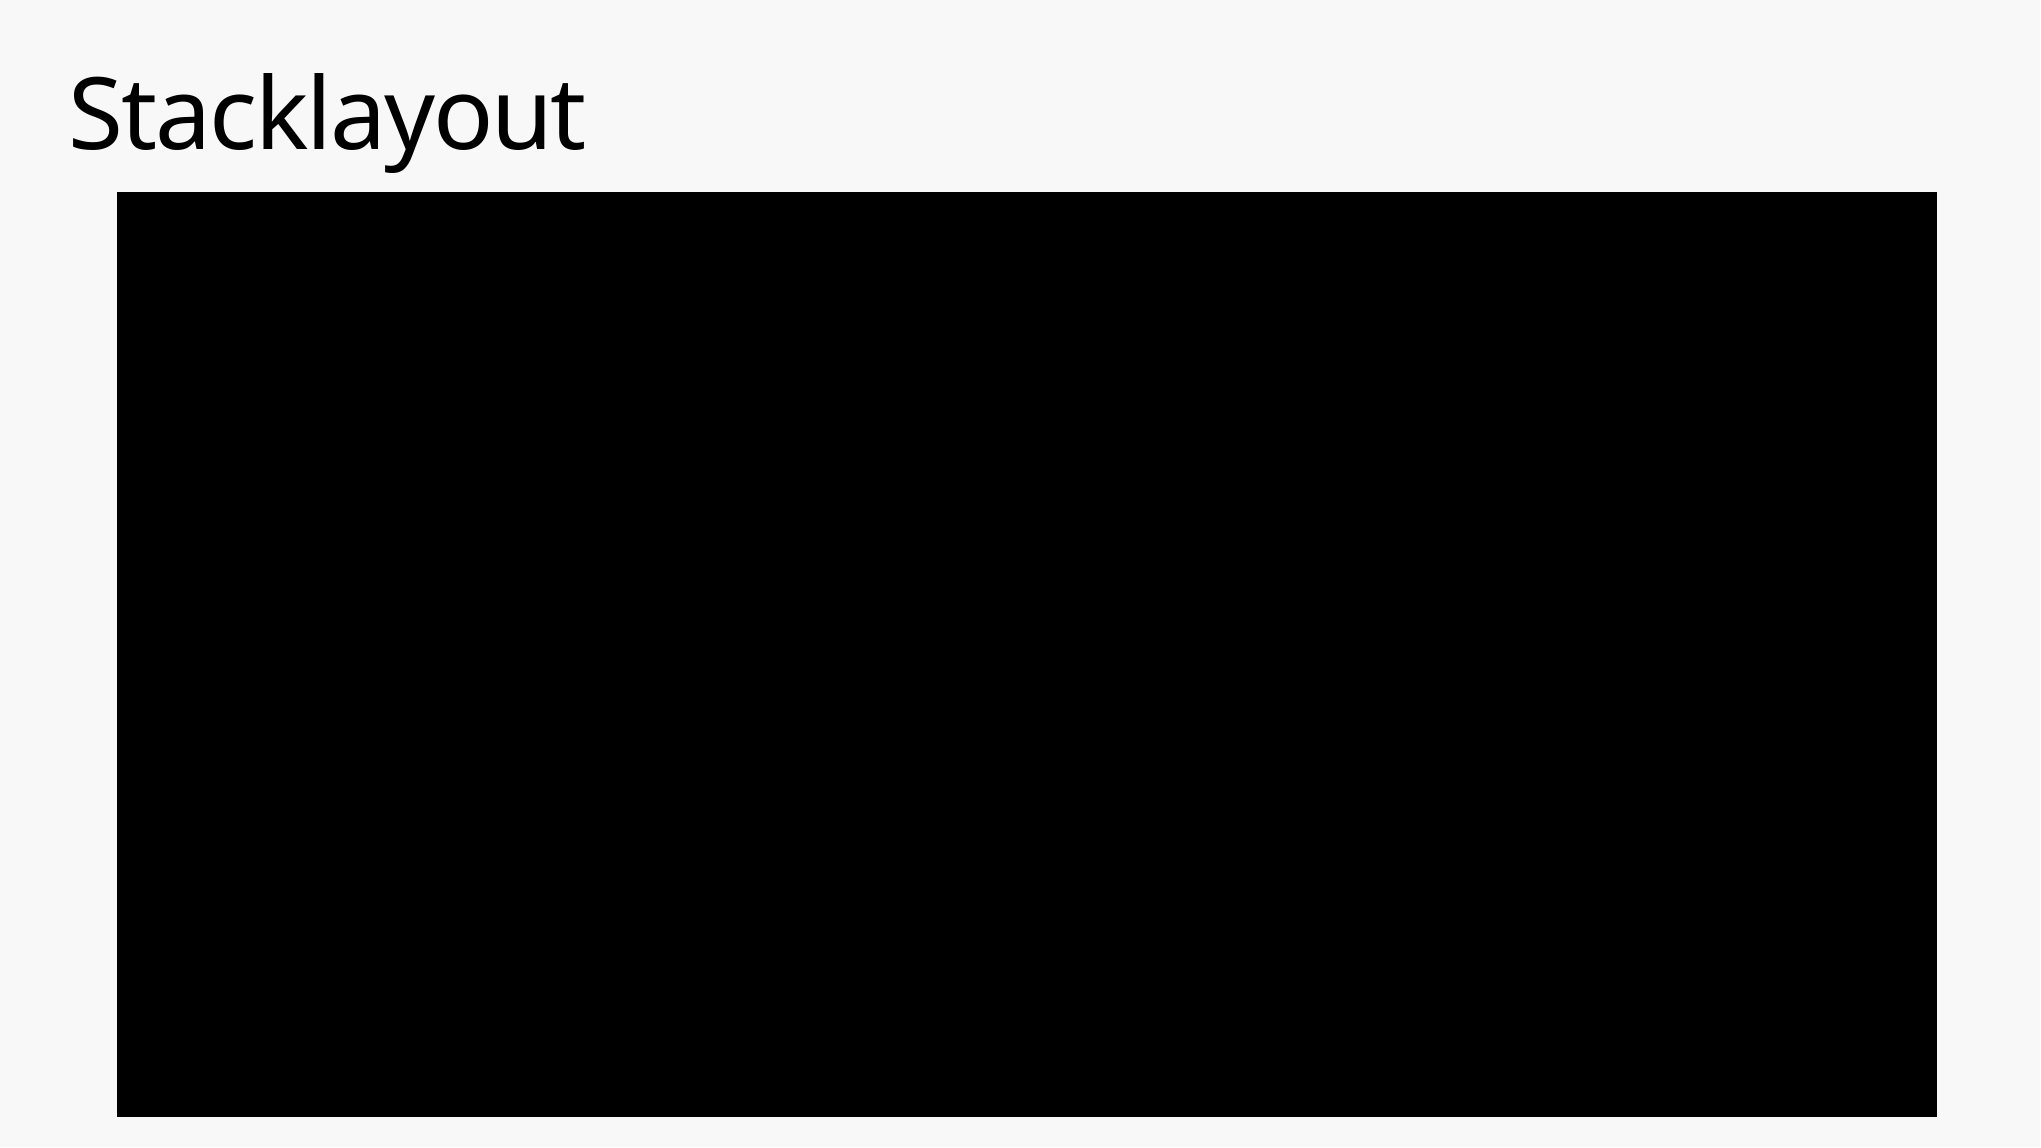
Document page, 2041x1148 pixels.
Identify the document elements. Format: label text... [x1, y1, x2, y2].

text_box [115, 191, 1938, 1118]
title Stacklayout [45, 48, 1996, 199]
